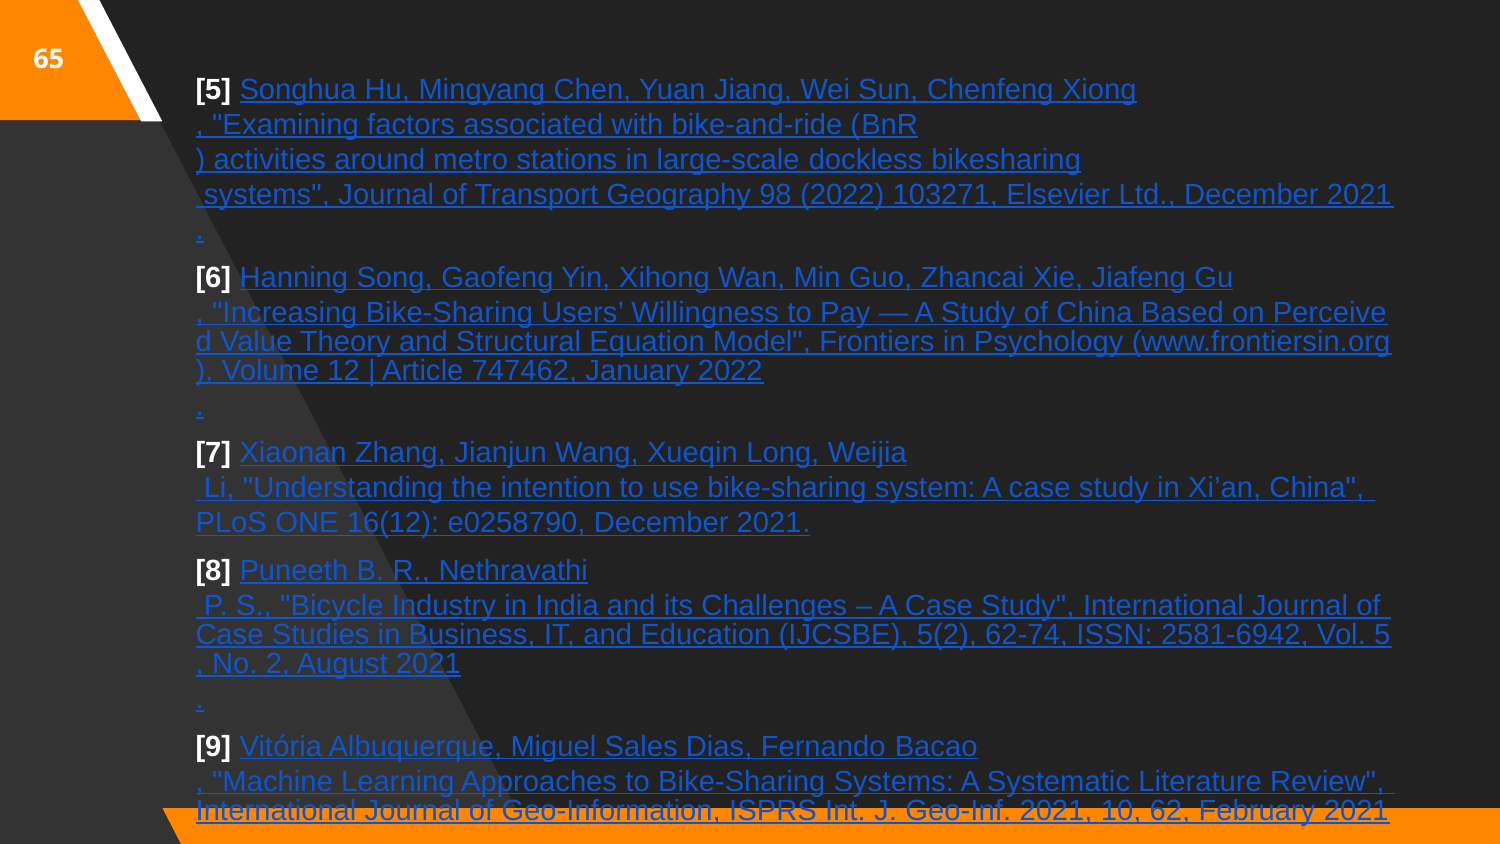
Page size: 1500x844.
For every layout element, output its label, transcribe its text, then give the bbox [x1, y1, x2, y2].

slide_number 65 [0, 0, 98, 121]
text_box [5] Songhua Hu, Mingyang Chen, Yuan Jiang, Wei Sun, Chenfeng Xiong, "Examining factors associated with bike-and-ride (BnR) activities around metro stations in large-scale dockless bikesharing systems", Journal of Transport Geography 98 (2022) 103271, Elsevier Ltd., December 2021. [6] Hanning Song, Gaofeng Yin, Xihong Wan, Min Guo, Zhancai Xie, Jiafeng Gu, "Increasing Bike-Sharing Users’ Willingness to Pay — A Study of China Based on Perceived Value Theory and Structural Equation Model", Frontiers in Psychology (www.frontiersin.org), Volume 12 | Article 747462, January 2022. [7] Xiaonan Zhang, Jianjun Wang, Xueqin Long, Weijia Li, "Understanding the intention to use bike-sharing system: A case study in Xi’an, China", PLoS ONE 16(12): e0258790, December 2021. [8] Puneeth B. R., Nethravathi P. S., "Bicycle Industry in India and its Challenges – A Case Study", International Journal of Case Studies in Business, IT, and Education (IJCSBE), 5(2), 62-74, ISSN: 2581-6942, Vol. 5, No. 2, August 2021. [9] Vitória Albuquerque, Miguel Sales Dias, Fernando Bacao, "Machine Learning Approaches to Bike-Sharing Systems: A Systematic Literature Review", International Journal of Geo-Information, ISPRS Int. J. Geo-Inf. 2021, 10, 62, February 2021. [180, 55, 1412, 788]
